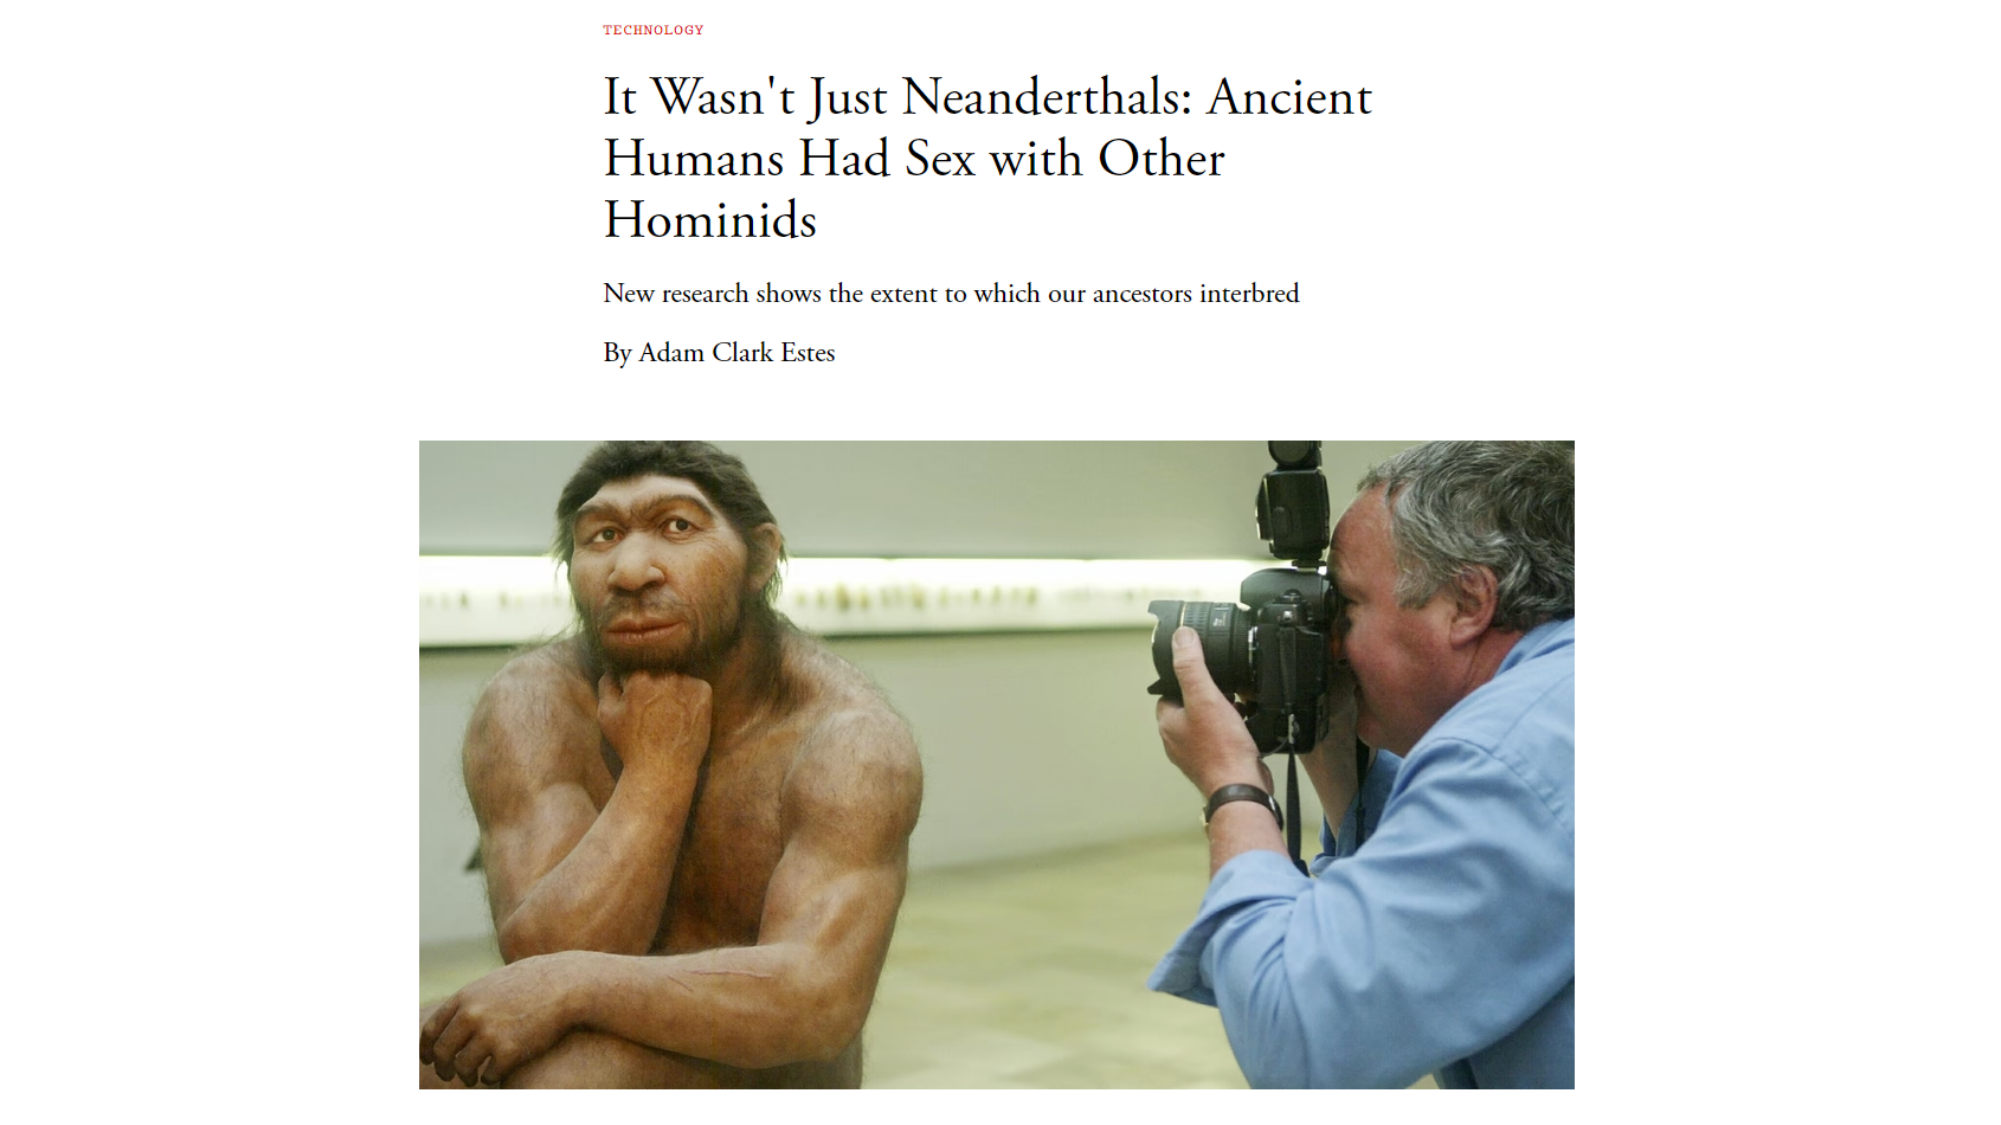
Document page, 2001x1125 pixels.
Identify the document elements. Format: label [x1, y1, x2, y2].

picture [411, 0, 1589, 1125]
